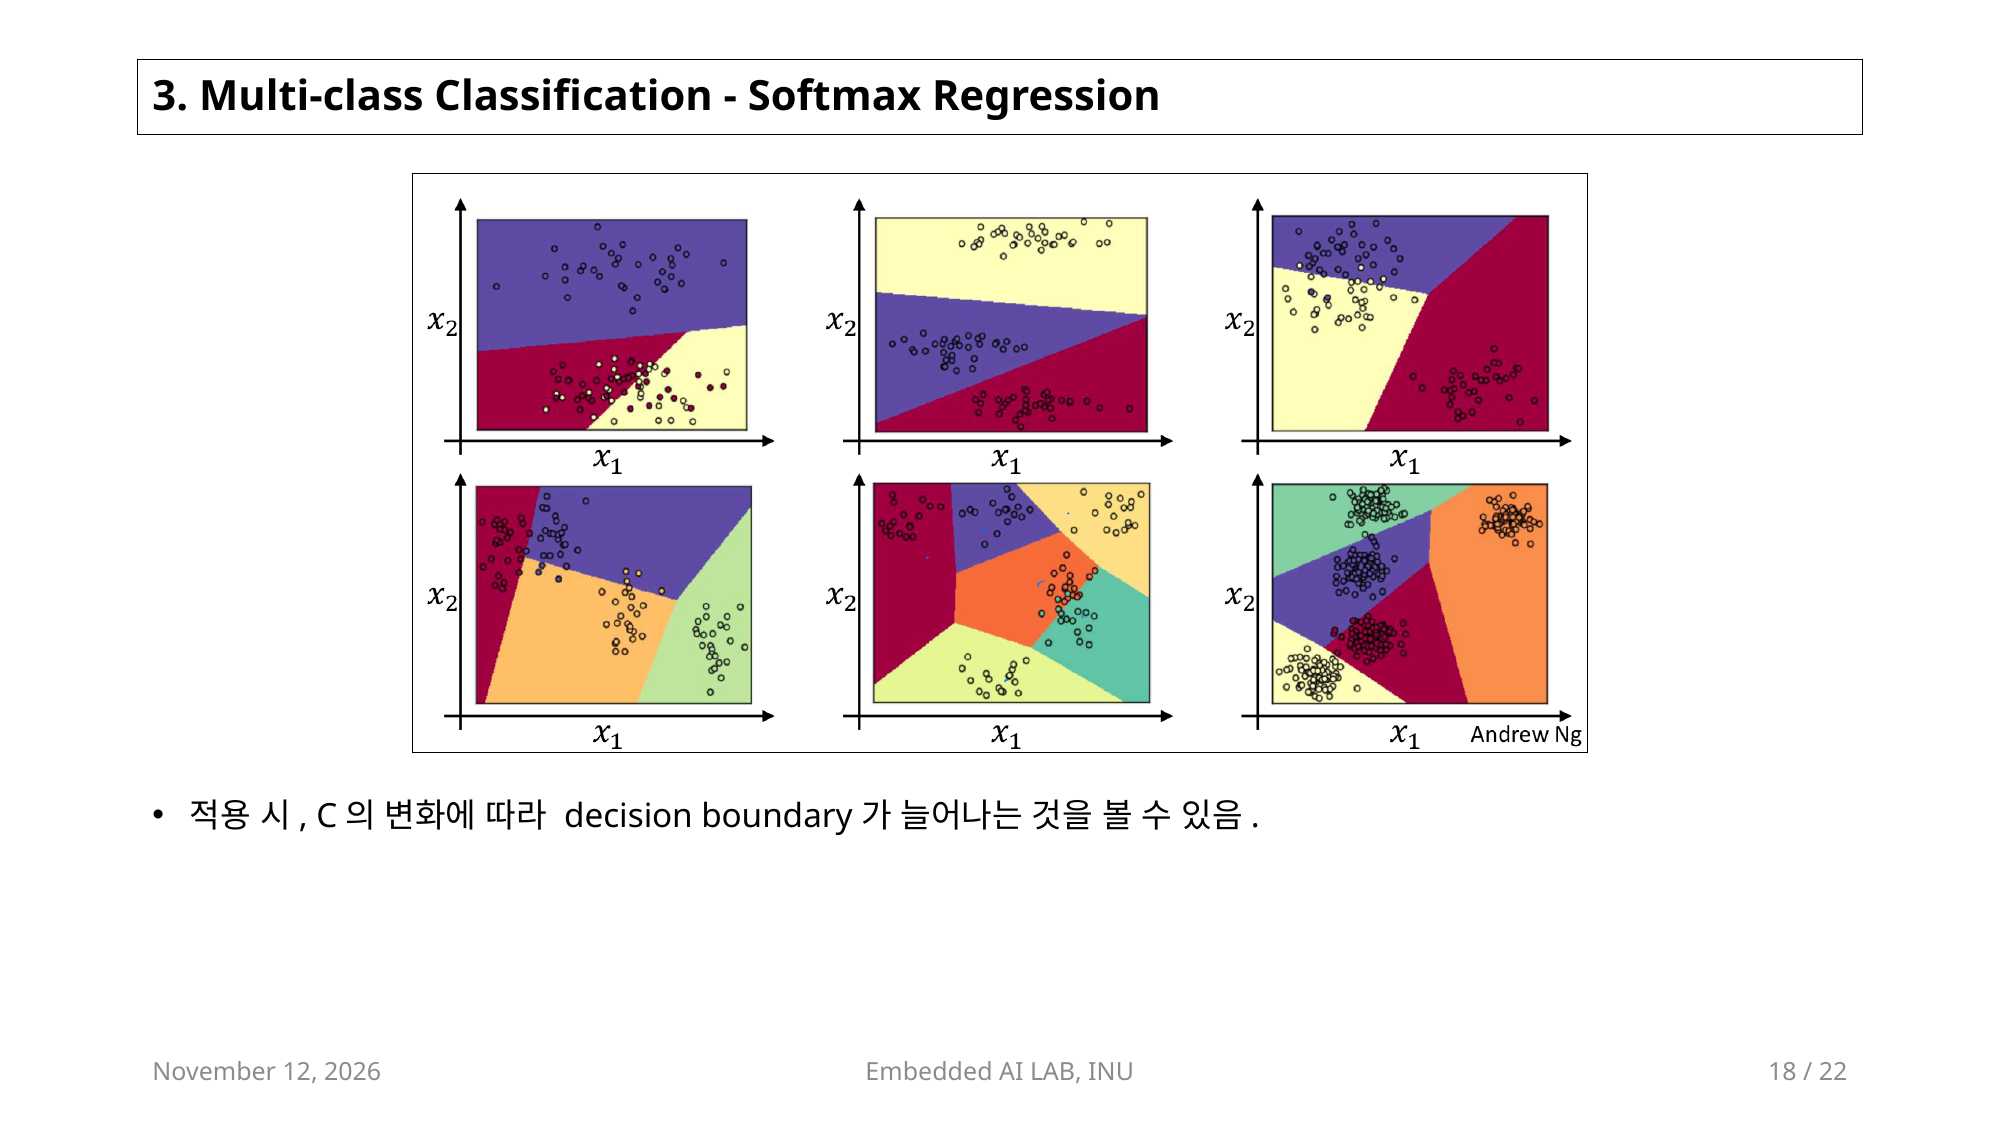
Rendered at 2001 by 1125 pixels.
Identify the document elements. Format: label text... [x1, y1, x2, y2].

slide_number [137, 1042, 588, 1103]
title 3. Multi-class Classification - Softmax Regression [137, 59, 1863, 135]
list 적용 시, C의 변화에 따라 decision boundary가 늘어나는 것을 볼 수 있음. [137, 791, 1863, 1014]
footer Embedded AI LAB, INU [662, 1042, 1338, 1103]
picture [411, 173, 1588, 753]
slide_number 18 / 22 [1412, 1042, 1863, 1103]
